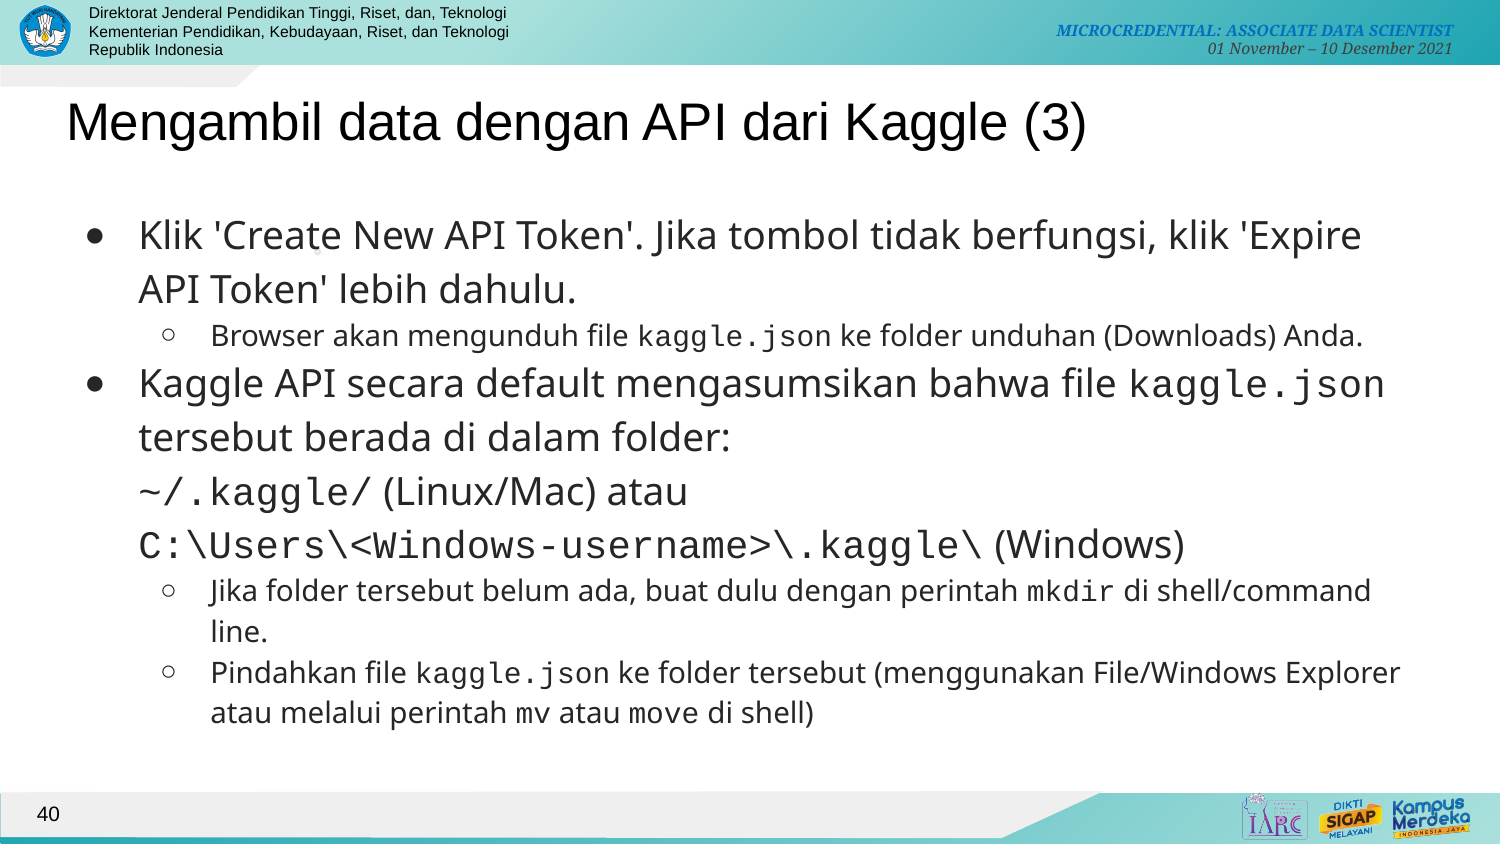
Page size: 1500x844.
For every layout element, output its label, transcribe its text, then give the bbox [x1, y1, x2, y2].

picture [1393, 798, 1470, 839]
title Mengambil data dengan API dari Kaggle (3) [51, 72, 1449, 167]
picture [16, 3, 74, 61]
list Klik 'Create New API Token'. Jika tombol tidak berfungsi, klik 'Expire API Token' lebih dahulu. Browser akan mengunduh file kaggle.json ke folder unduhan (Downloads) Anda. Kaggle API secara default mengasumsikan bahwa file kaggle.json tersebut berada di dalam folder: ~/.kaggle/ (Linux/Mac) atau C:\Users\<Windows-username>\.kaggle\ (Windows) Jika folder tersebut belum ada, buat dulu dengan perintah mkdir di shell/command line. Pindahkan file kaggle.json ke folder tersebut (menggunakan File/Windows Explorer atau melalui perintah mv atau move di shell) [51, 189, 1449, 750]
picture [1319, 796, 1382, 842]
picture [0, 65, 1500, 843]
slide_number ‹#› [0, 790, 75, 836]
